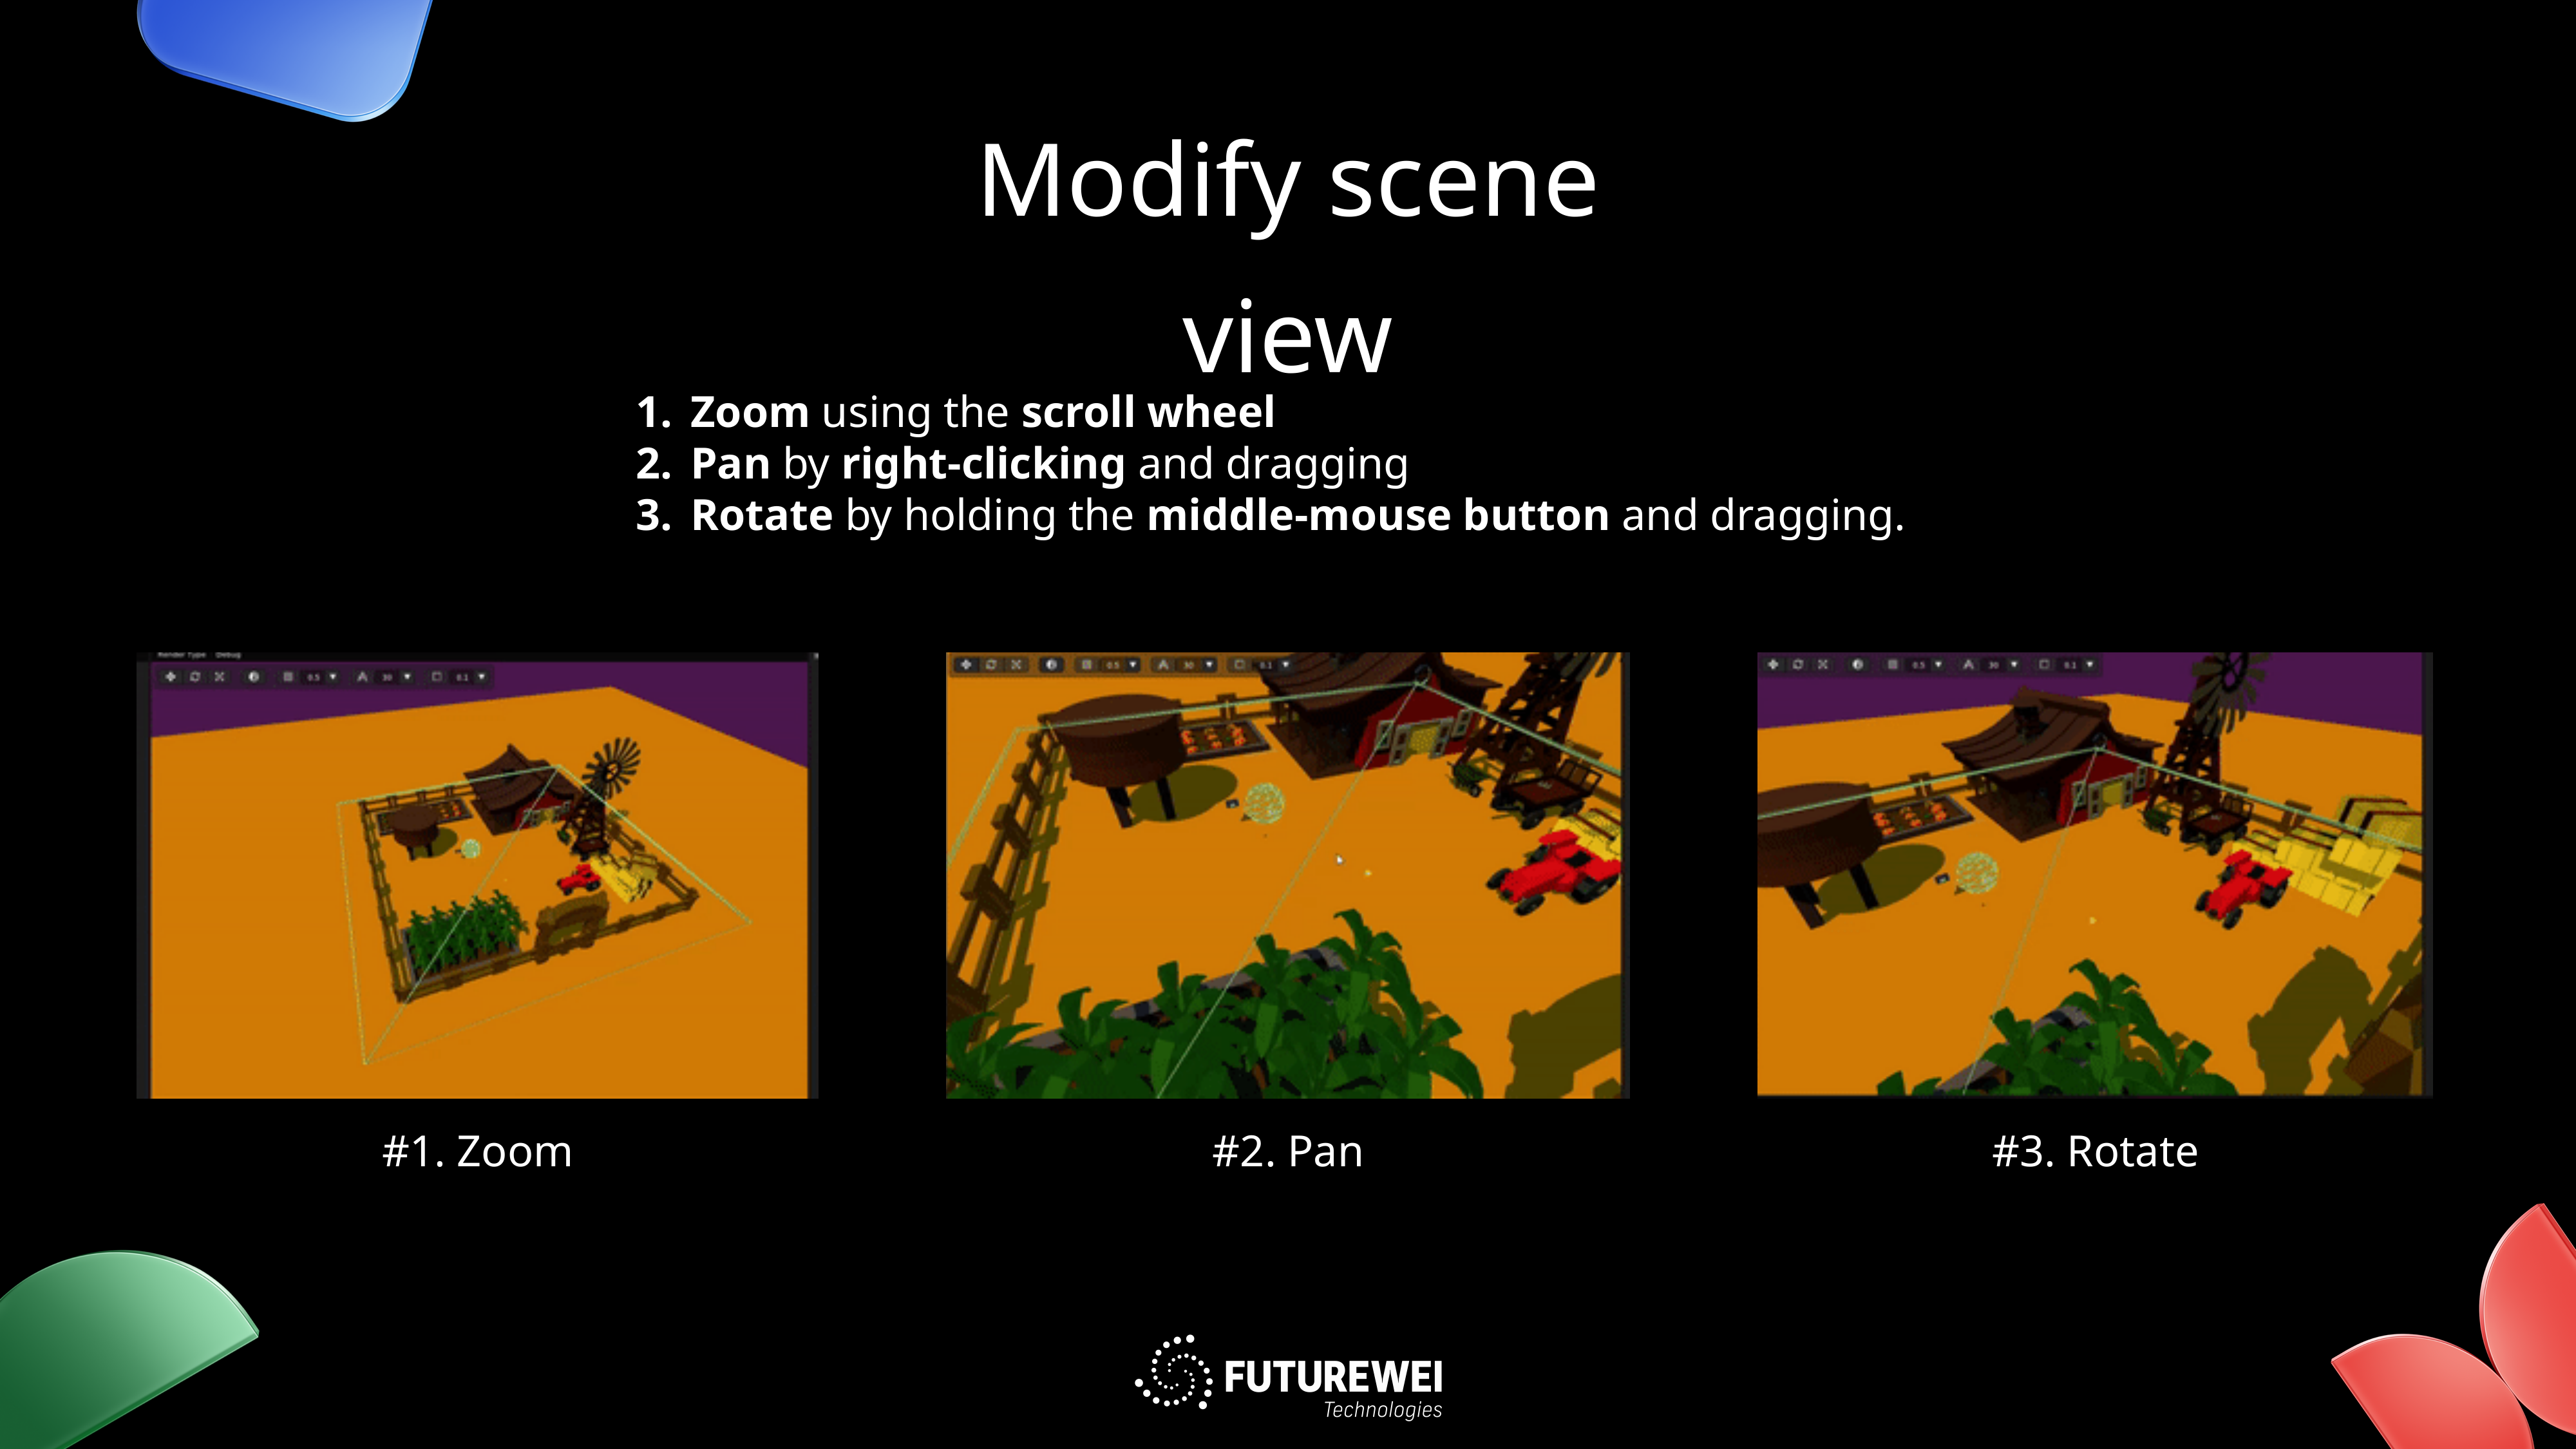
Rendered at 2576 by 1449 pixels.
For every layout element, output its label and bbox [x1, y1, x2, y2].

picture [1757, 652, 2433, 1099]
picture [1104, 1303, 1472, 1441]
picture [137, 652, 819, 1099]
picture [945, 652, 1630, 1099]
text_box [0, 0, 2576, 1449]
